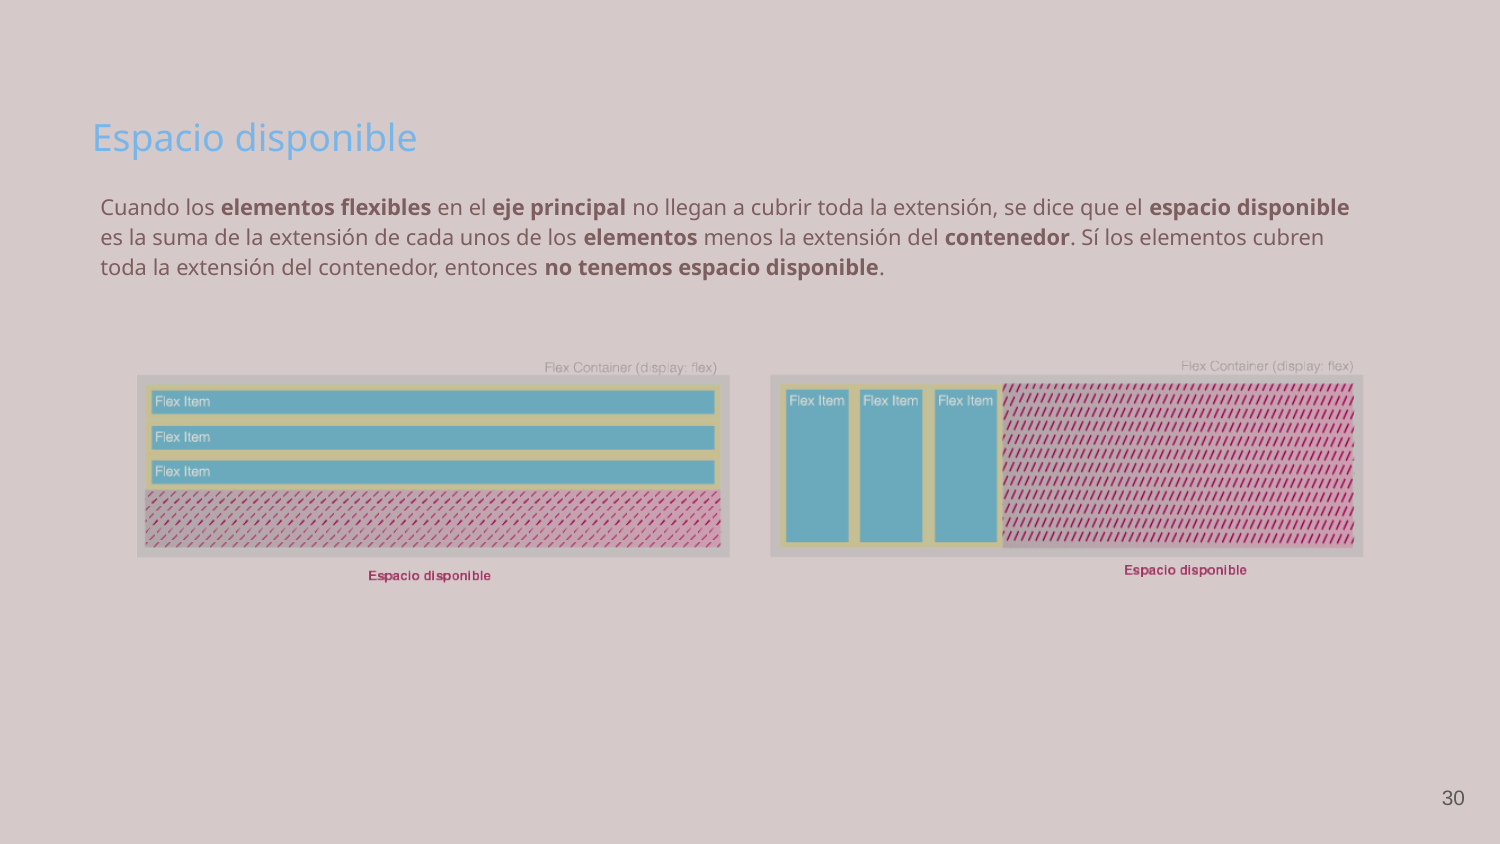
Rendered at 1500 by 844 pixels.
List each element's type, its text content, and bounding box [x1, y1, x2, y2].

picture [85, 337, 1445, 584]
text_box Cuando los elementos flexibles en el eje principal no llegan a cubrir toda la extensión, se dice que el espacio disponible es la suma de la extensión de cada unos de los elementos menos la extensión del contenedor. Sí los elementos cubren toda la extensión del contenedor, entonces no tenemos espacio disponible. [85, 174, 1378, 295]
slide_number ‹#› [1389, 764, 1480, 830]
text_box Espacio disponible [76, 98, 1090, 174]
